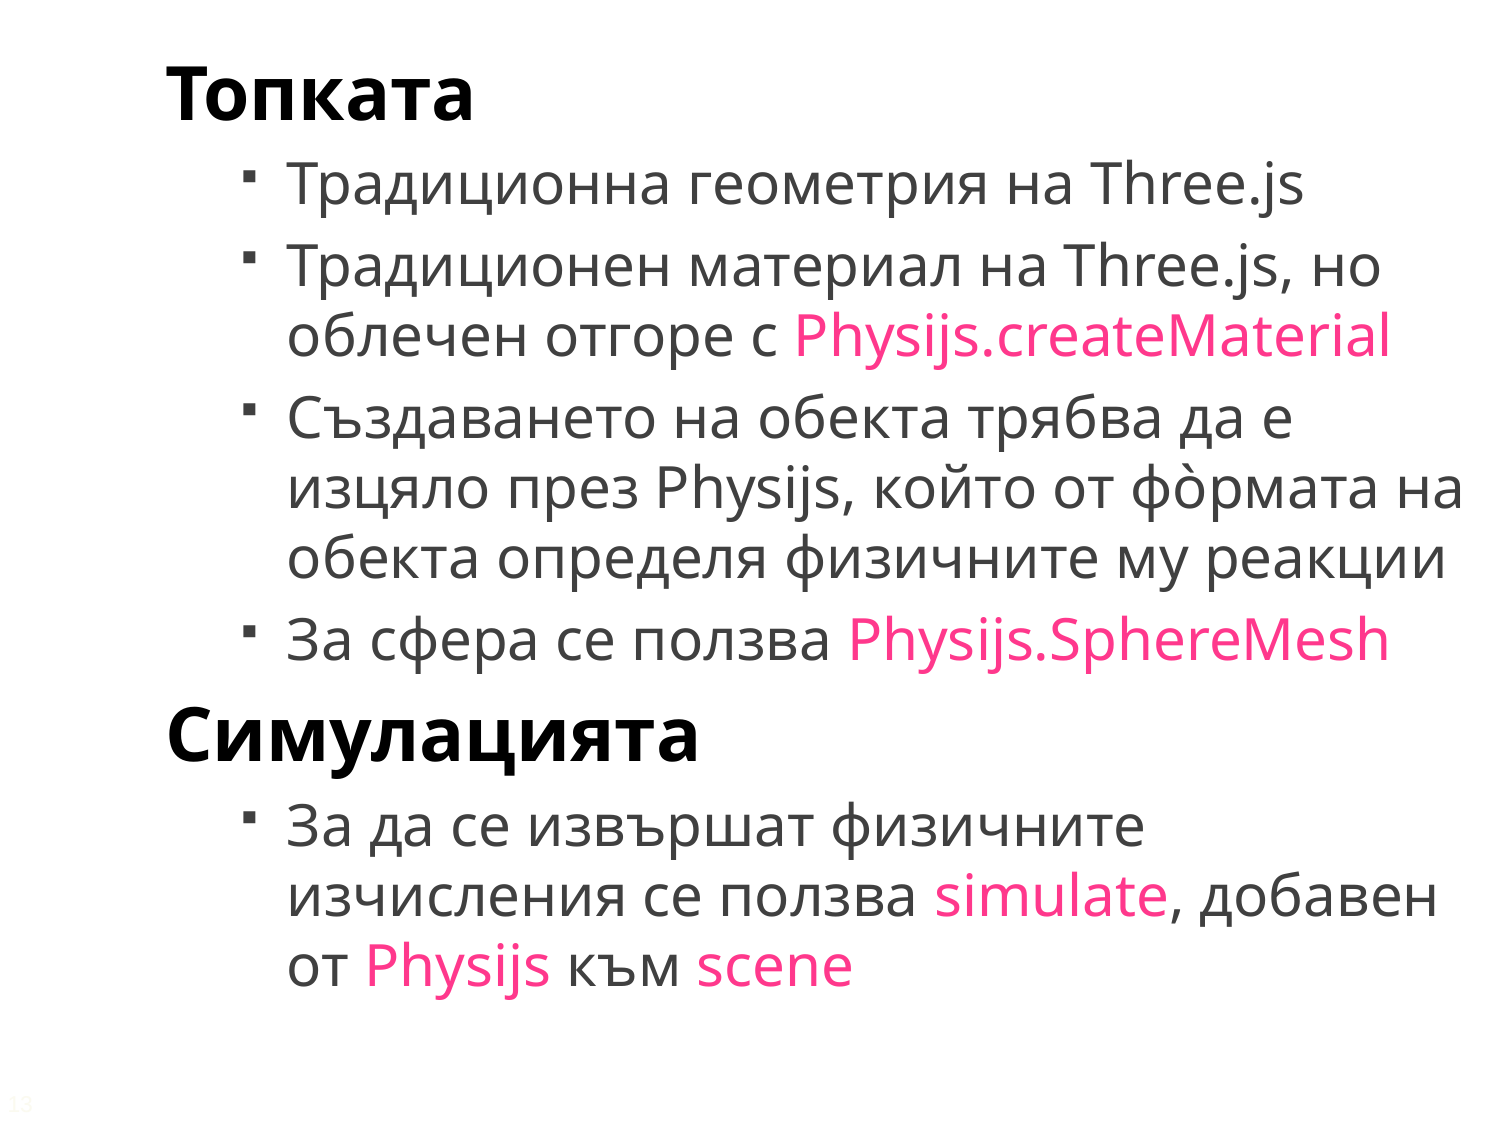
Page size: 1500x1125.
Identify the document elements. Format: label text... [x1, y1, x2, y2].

list Топката Традиционна геометрия на Three.js Традиционен материал на Three.js, но облечен отгоре с Physijs.createMaterial Създаването на обекта трябва да е изцяло през Physijs, който от фòрмата на обекта определя физичните му реакции За сфера се ползва Physijs.SphereMesh Симулацията За да се извършат физичните изчисления се ползва simulate, добавен от Physijs към scene [150, 37, 1488, 1113]
